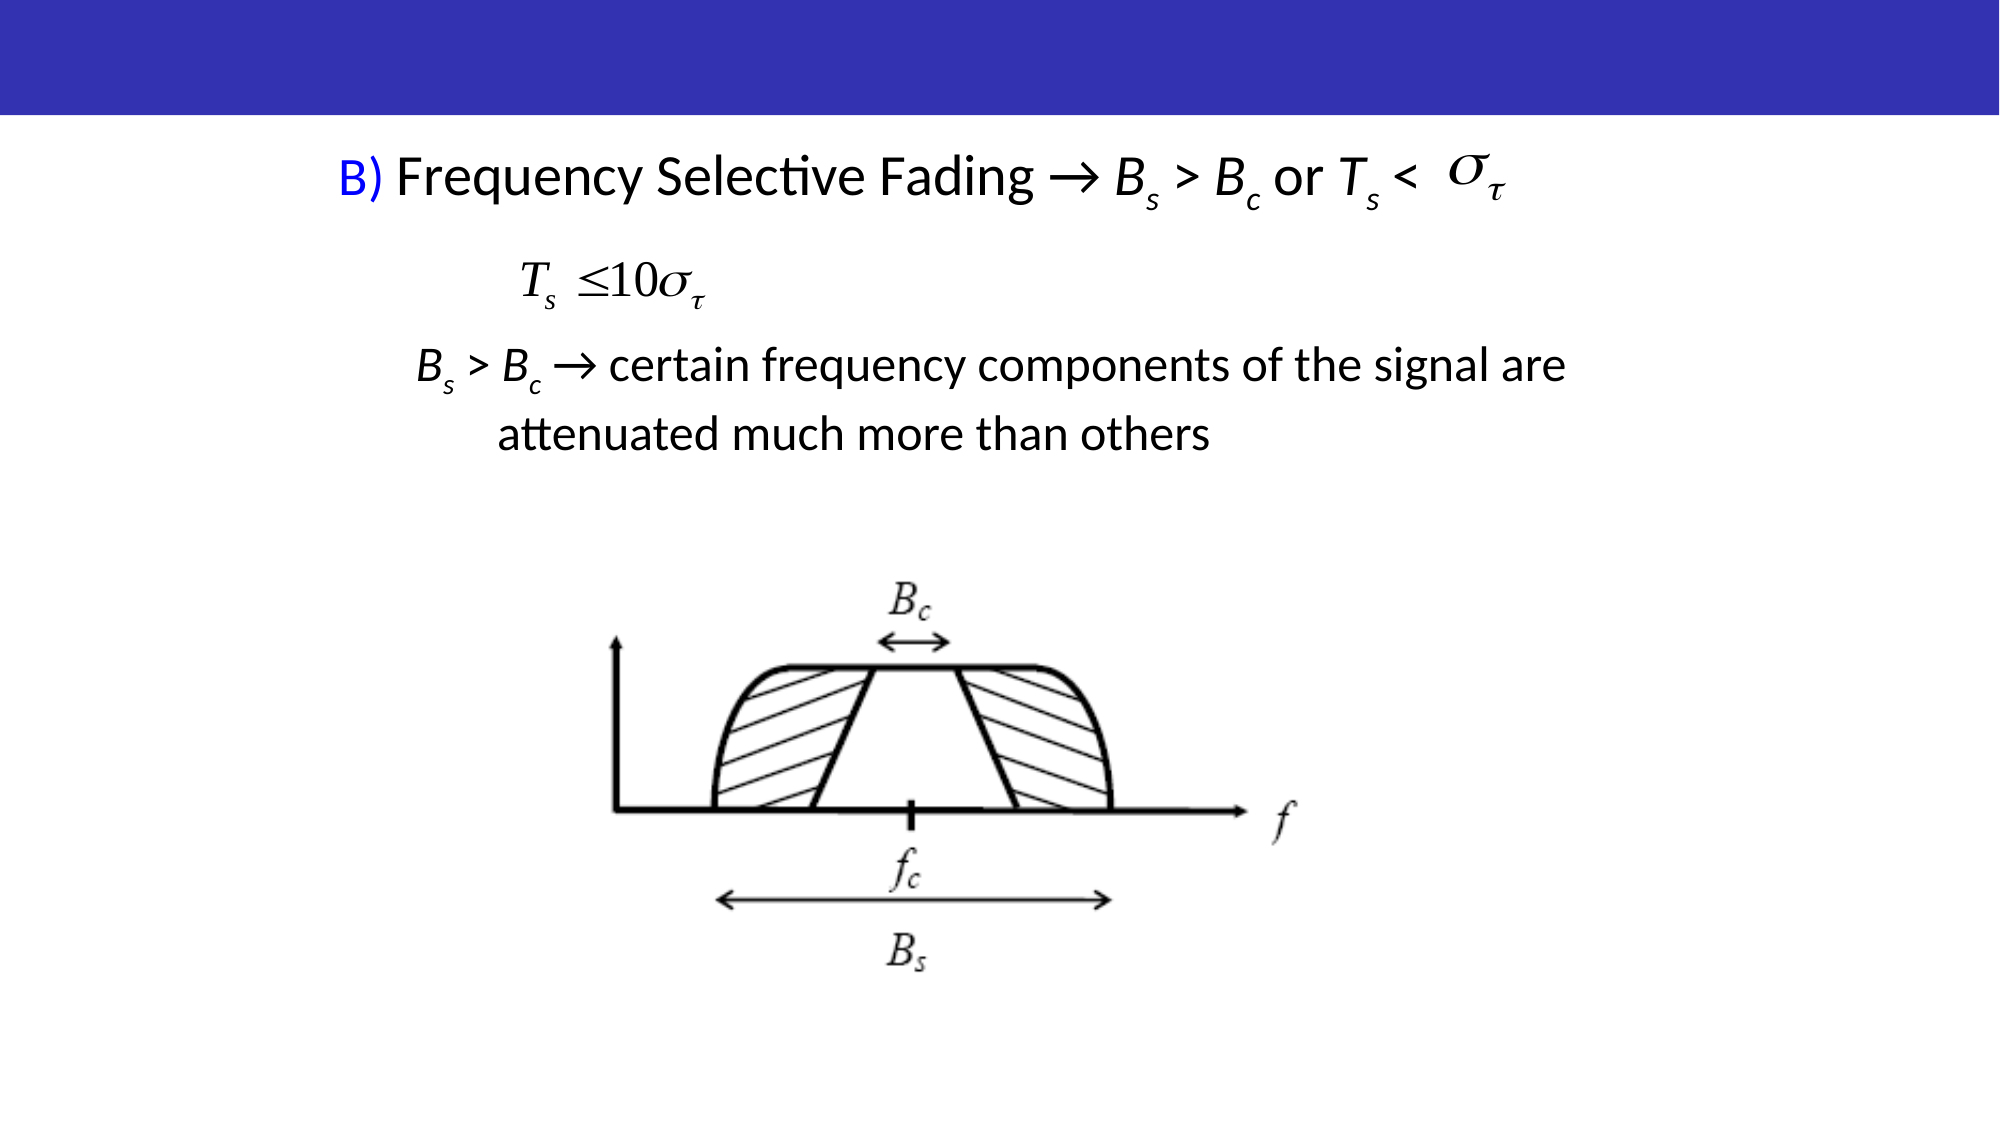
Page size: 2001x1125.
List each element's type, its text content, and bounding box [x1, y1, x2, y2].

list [513, 244, 716, 322]
list B) Frequency Selective Fading → Bs > Bc or Ts < Bs > Bc → certain frequency components of the signal are attenuated much more than others [338, 137, 1650, 506]
picture [539, 573, 1343, 1000]
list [1439, 121, 1520, 217]
